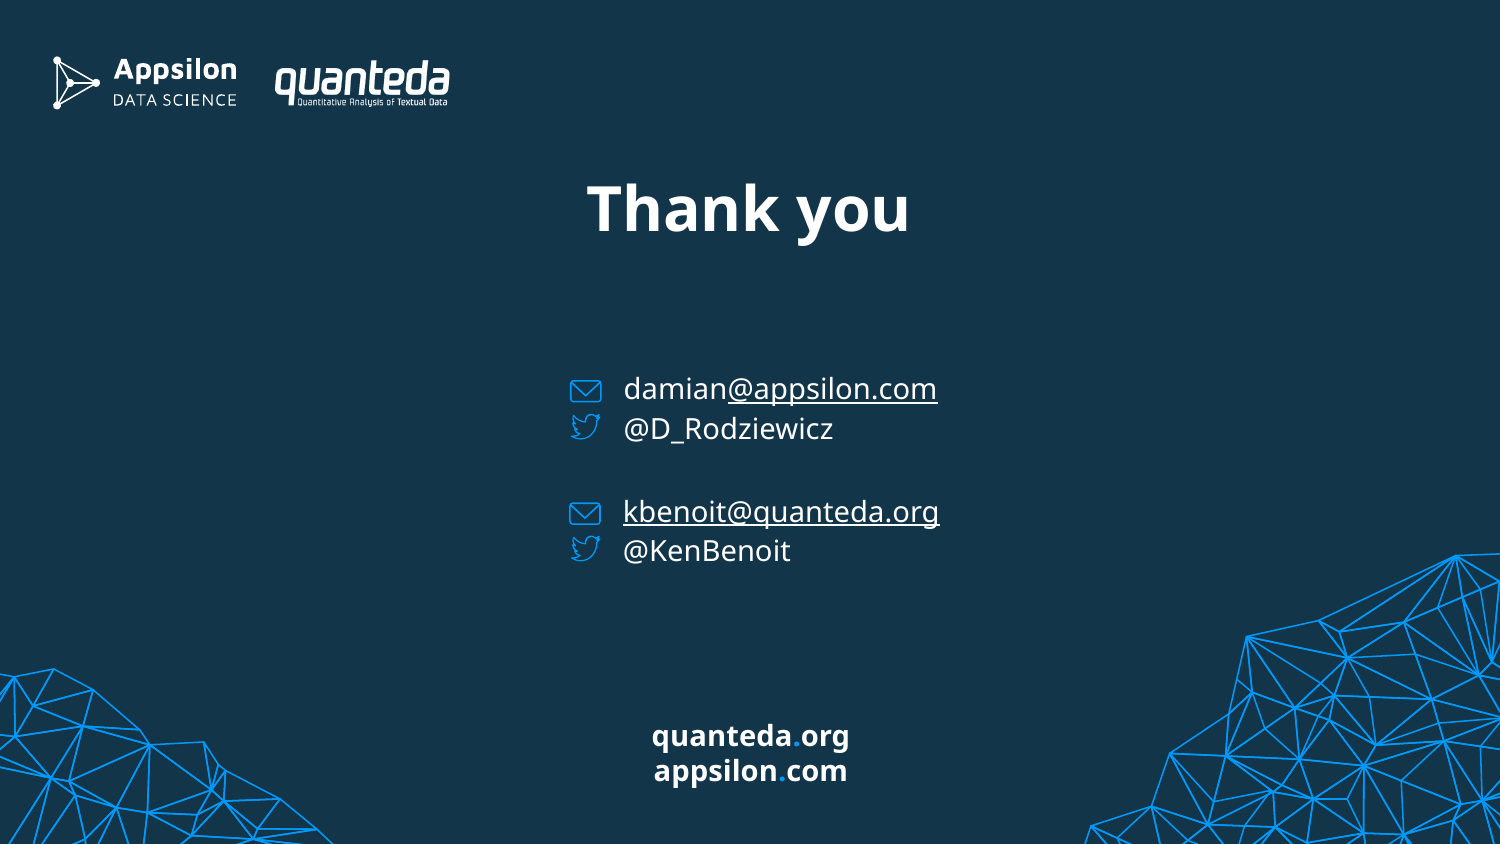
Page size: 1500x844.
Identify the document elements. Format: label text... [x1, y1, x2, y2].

text_box kbenoit@quanteda.org @KenBenoit [620, 492, 1030, 606]
text_box [571, 413, 601, 440]
picture [275, 58, 450, 108]
text_box damian@appsilon.com @D_Rodziewicz [621, 370, 1030, 483]
text_box quanteda.org appsilon.com [619, 717, 881, 780]
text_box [568, 502, 602, 526]
title Thank you [521, 168, 977, 232]
text_box [571, 535, 601, 562]
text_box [569, 379, 602, 403]
